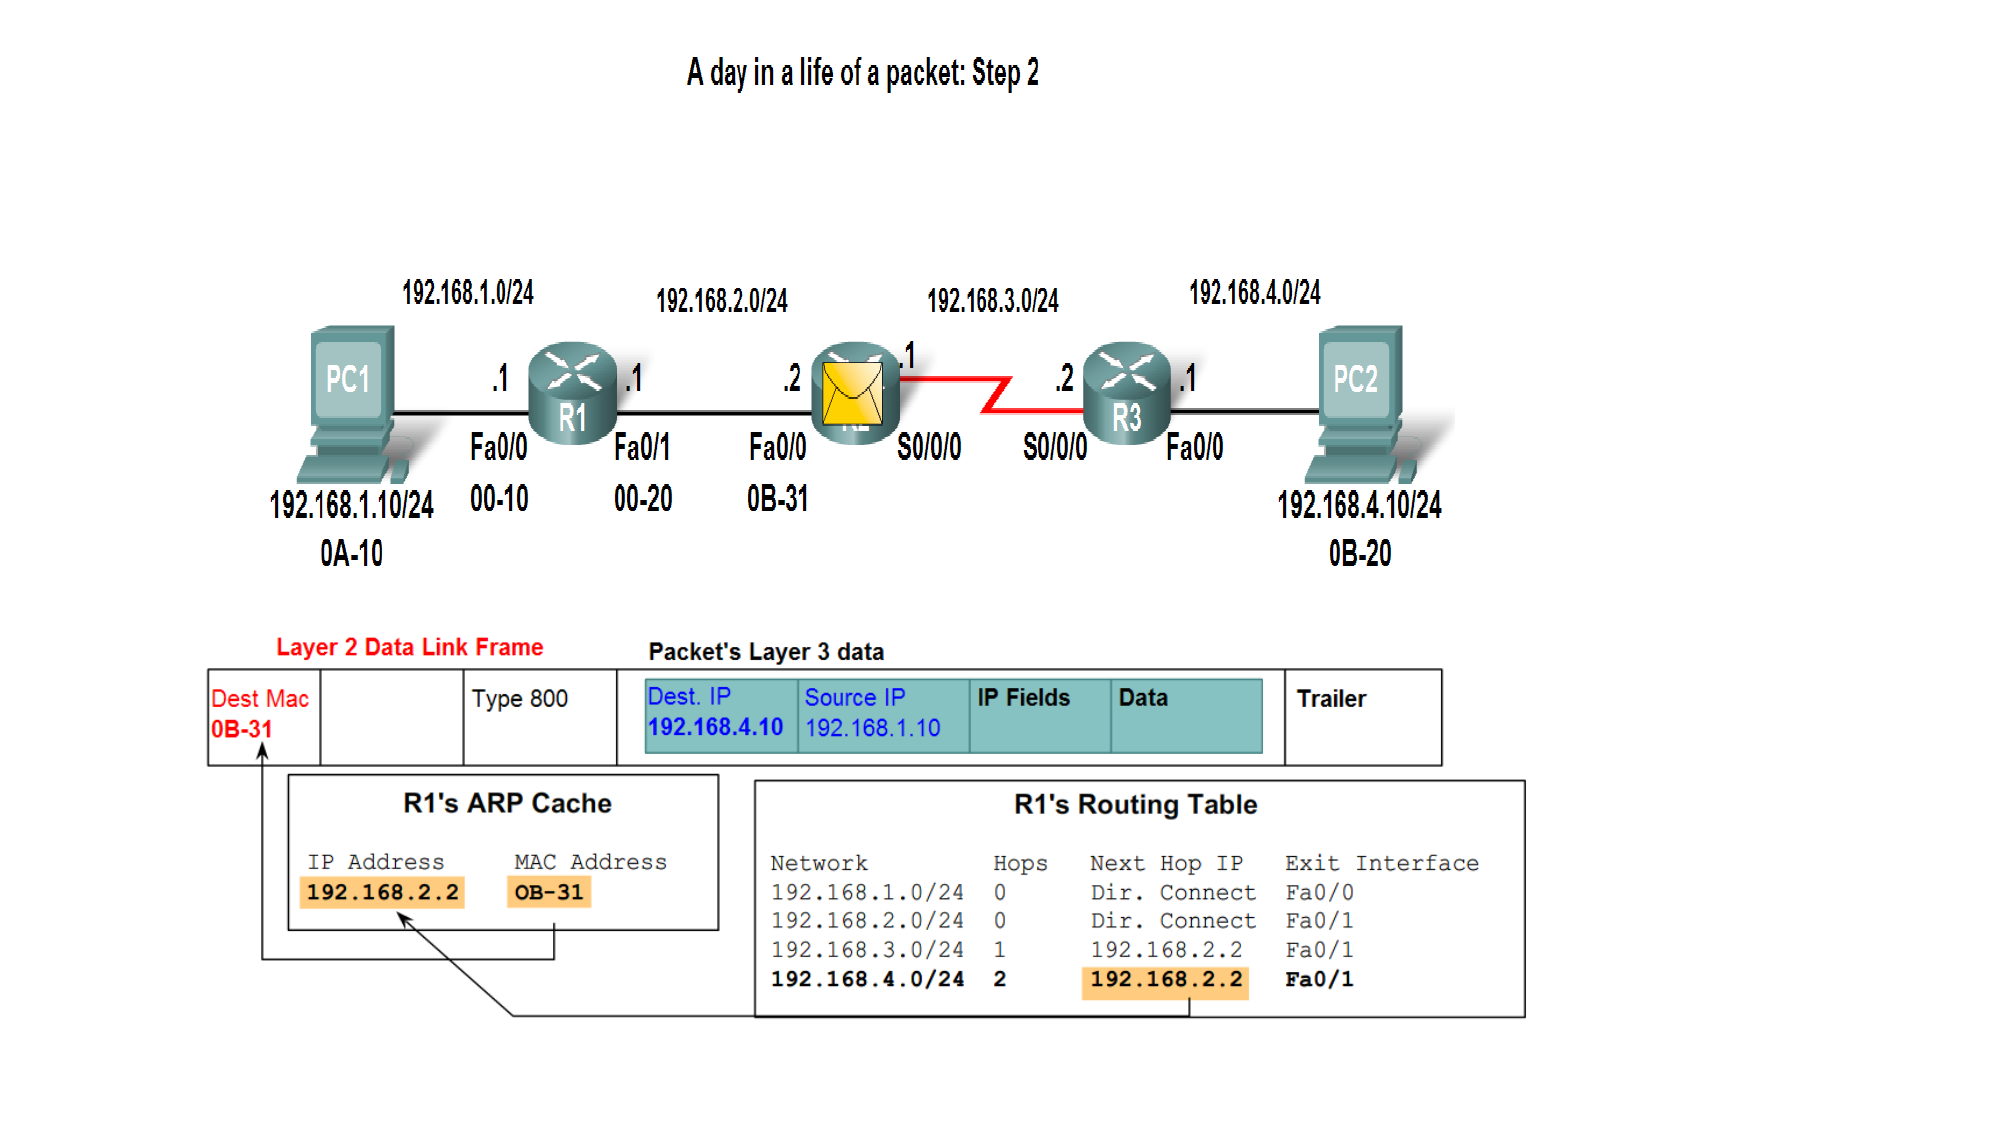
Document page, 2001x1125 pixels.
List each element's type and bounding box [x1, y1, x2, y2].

picture [262, 40, 1455, 594]
picture [203, 619, 1533, 1025]
